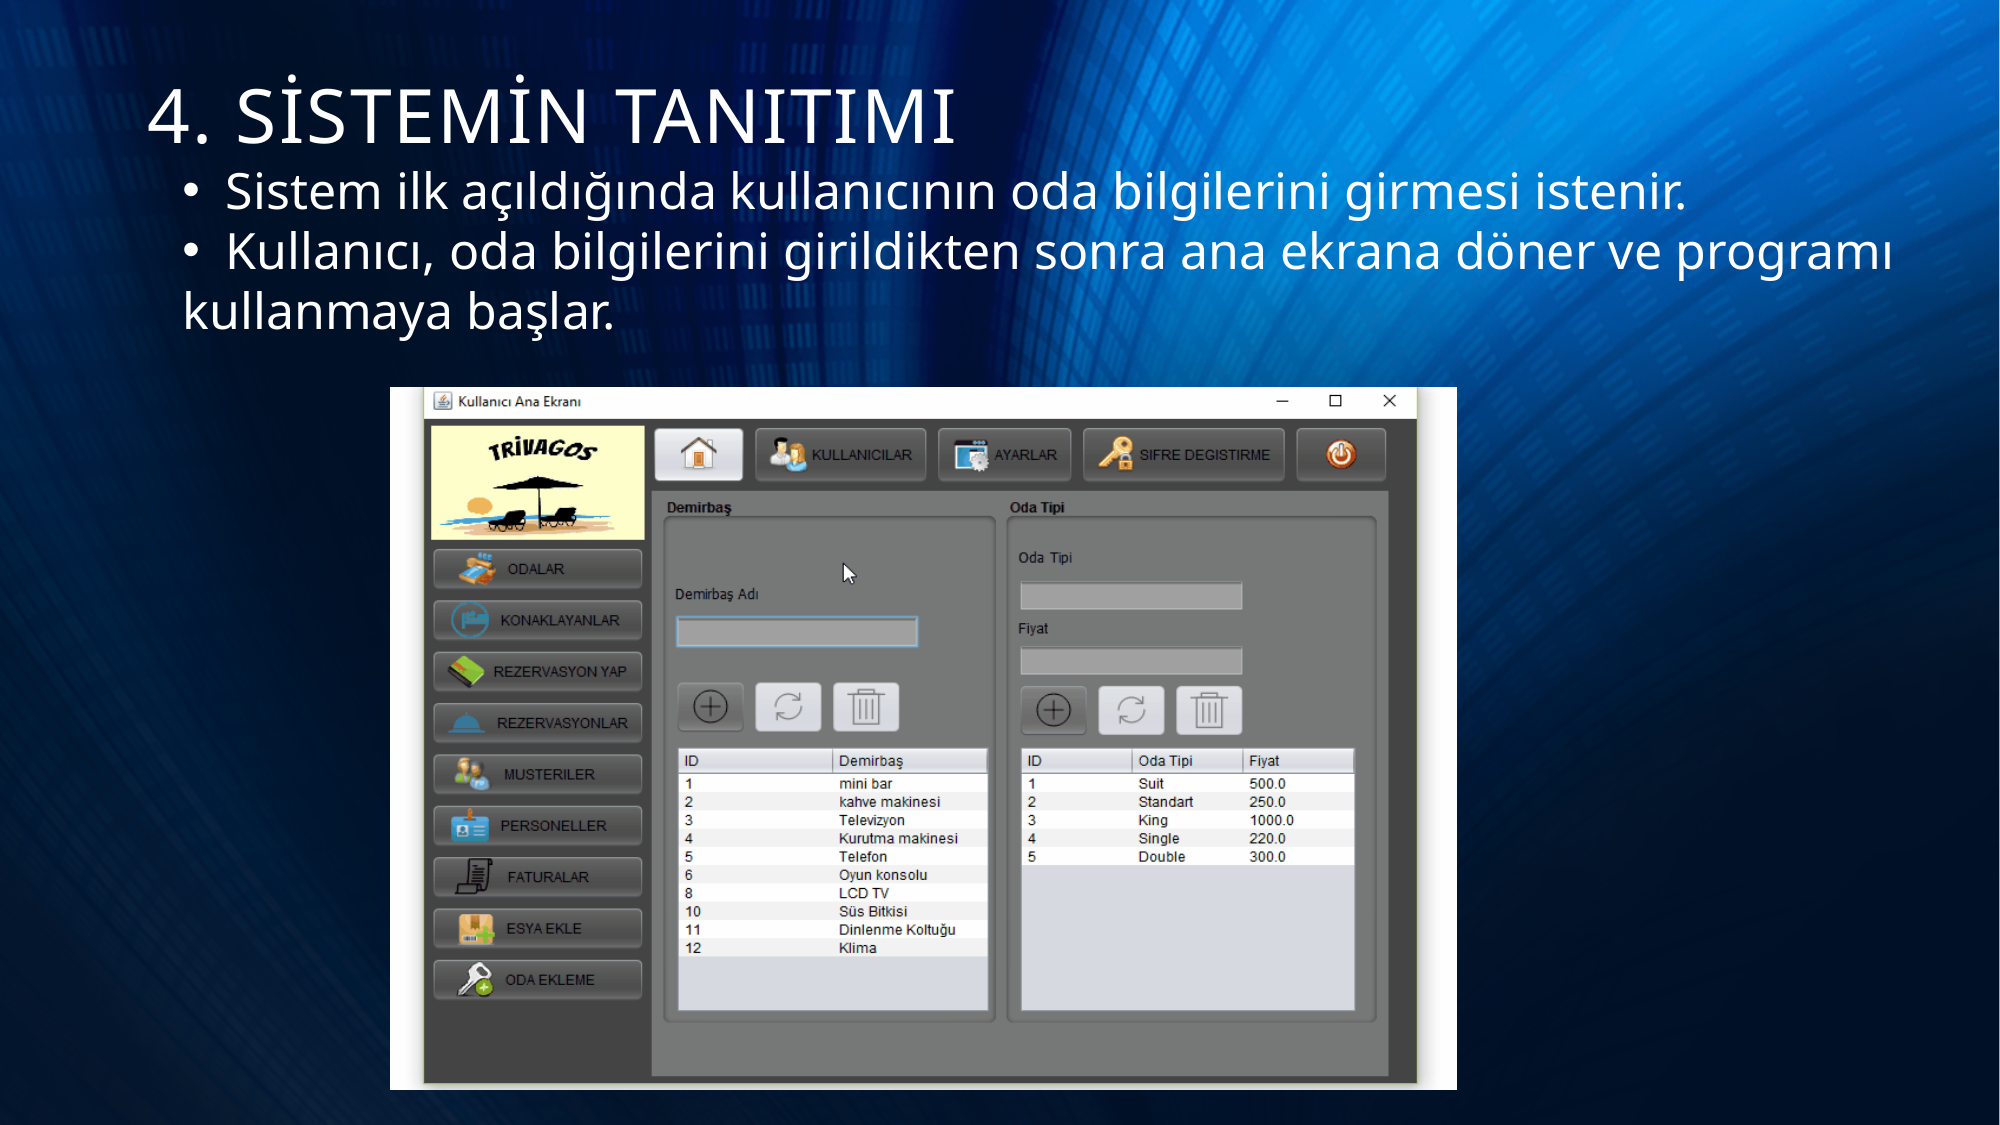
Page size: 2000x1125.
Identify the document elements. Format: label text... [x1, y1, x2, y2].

picture [0, 0, 2000, 1125]
text_box Sistem ilk açıldığında kullanıcının oda bilgilerini girmesi istenir. Kullanıcı, oda bilgilerini girildikten sonra ana ekrana döner ve programı kullanmaya başlar. [167, 152, 1926, 348]
text_box 4. SİSTEMİN TANITIMI [132, 46, 1483, 166]
